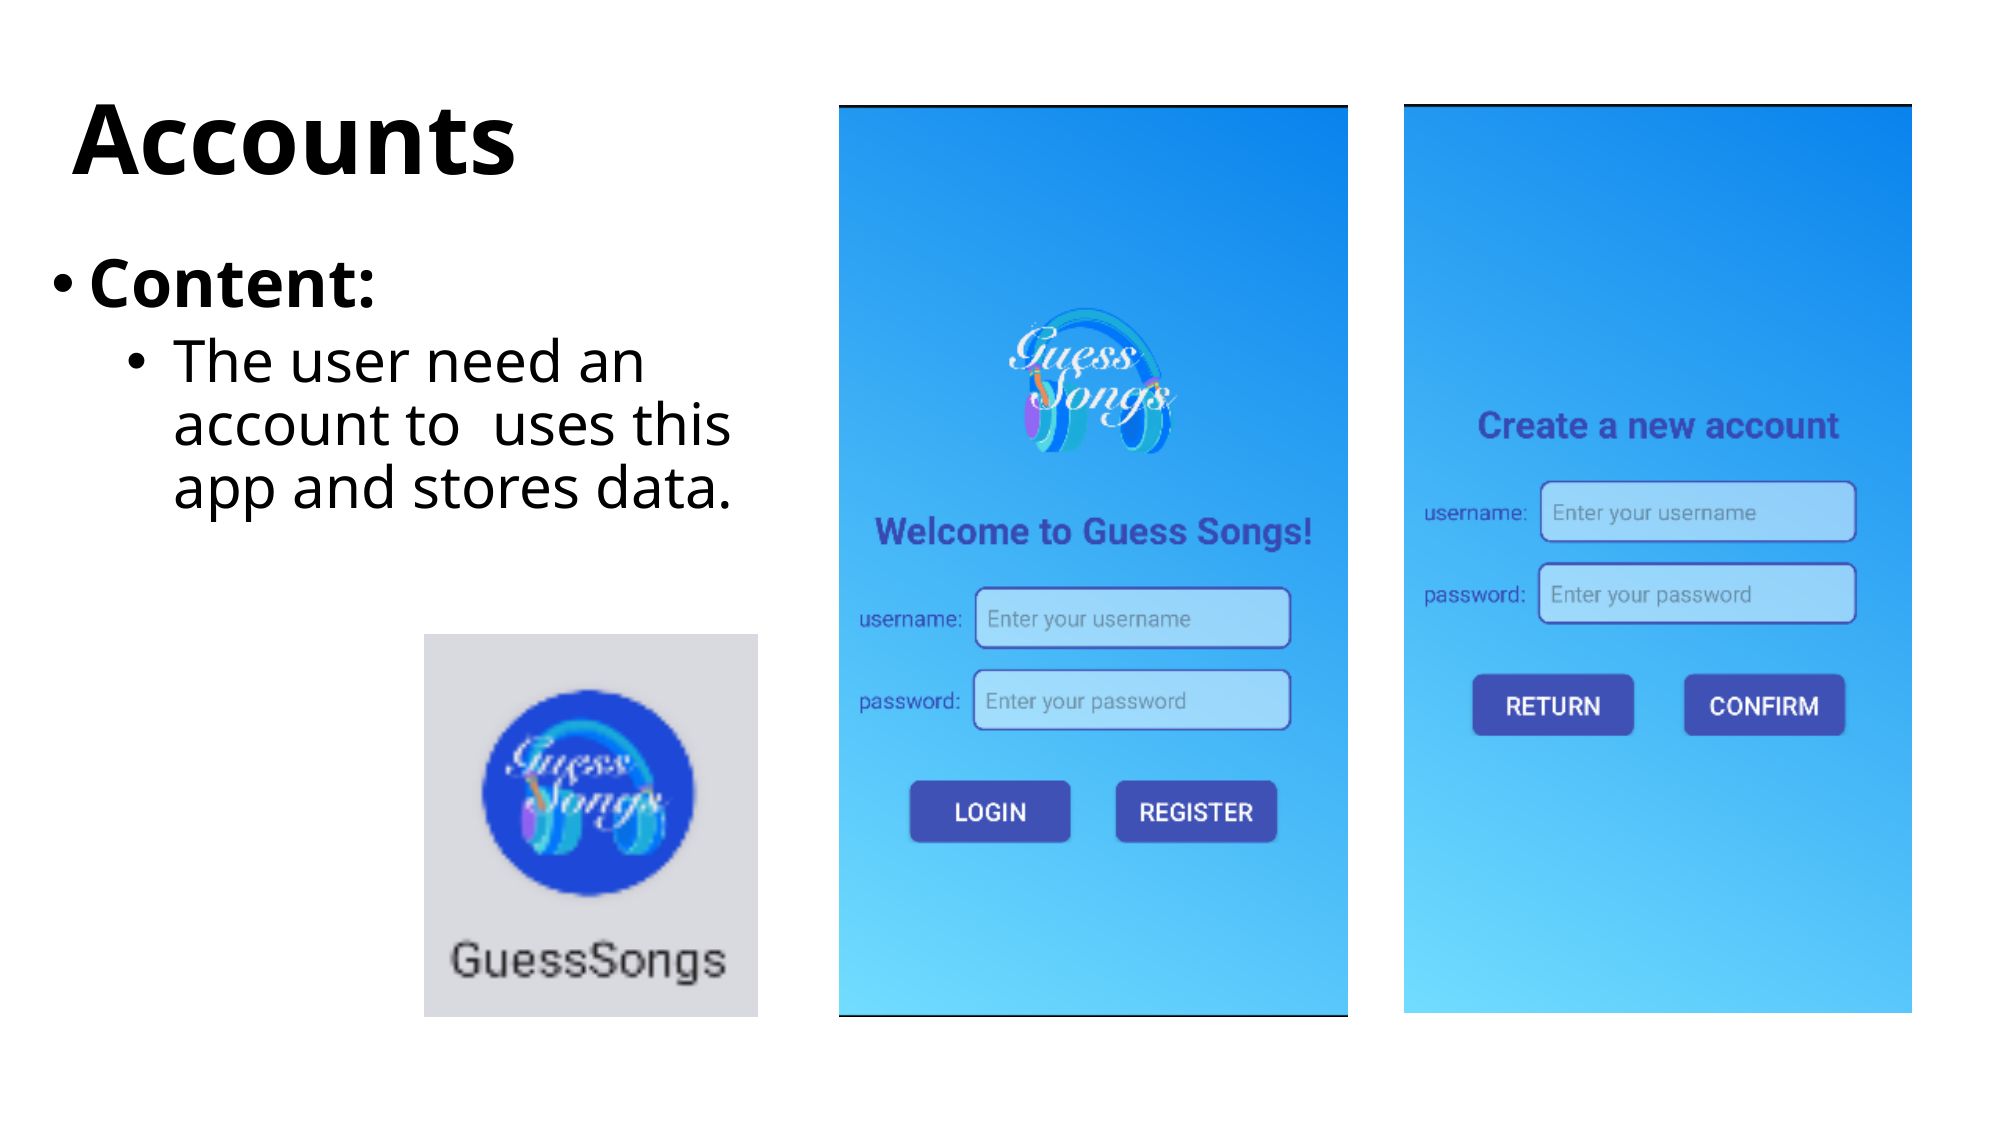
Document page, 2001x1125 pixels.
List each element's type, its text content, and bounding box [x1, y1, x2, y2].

list Content: The user need an account to uses this app and stores data. [36, 242, 769, 625]
picture [839, 105, 1348, 1017]
picture [1404, 104, 1912, 1013]
title Accounts [57, 82, 1783, 301]
picture [424, 634, 758, 1017]
